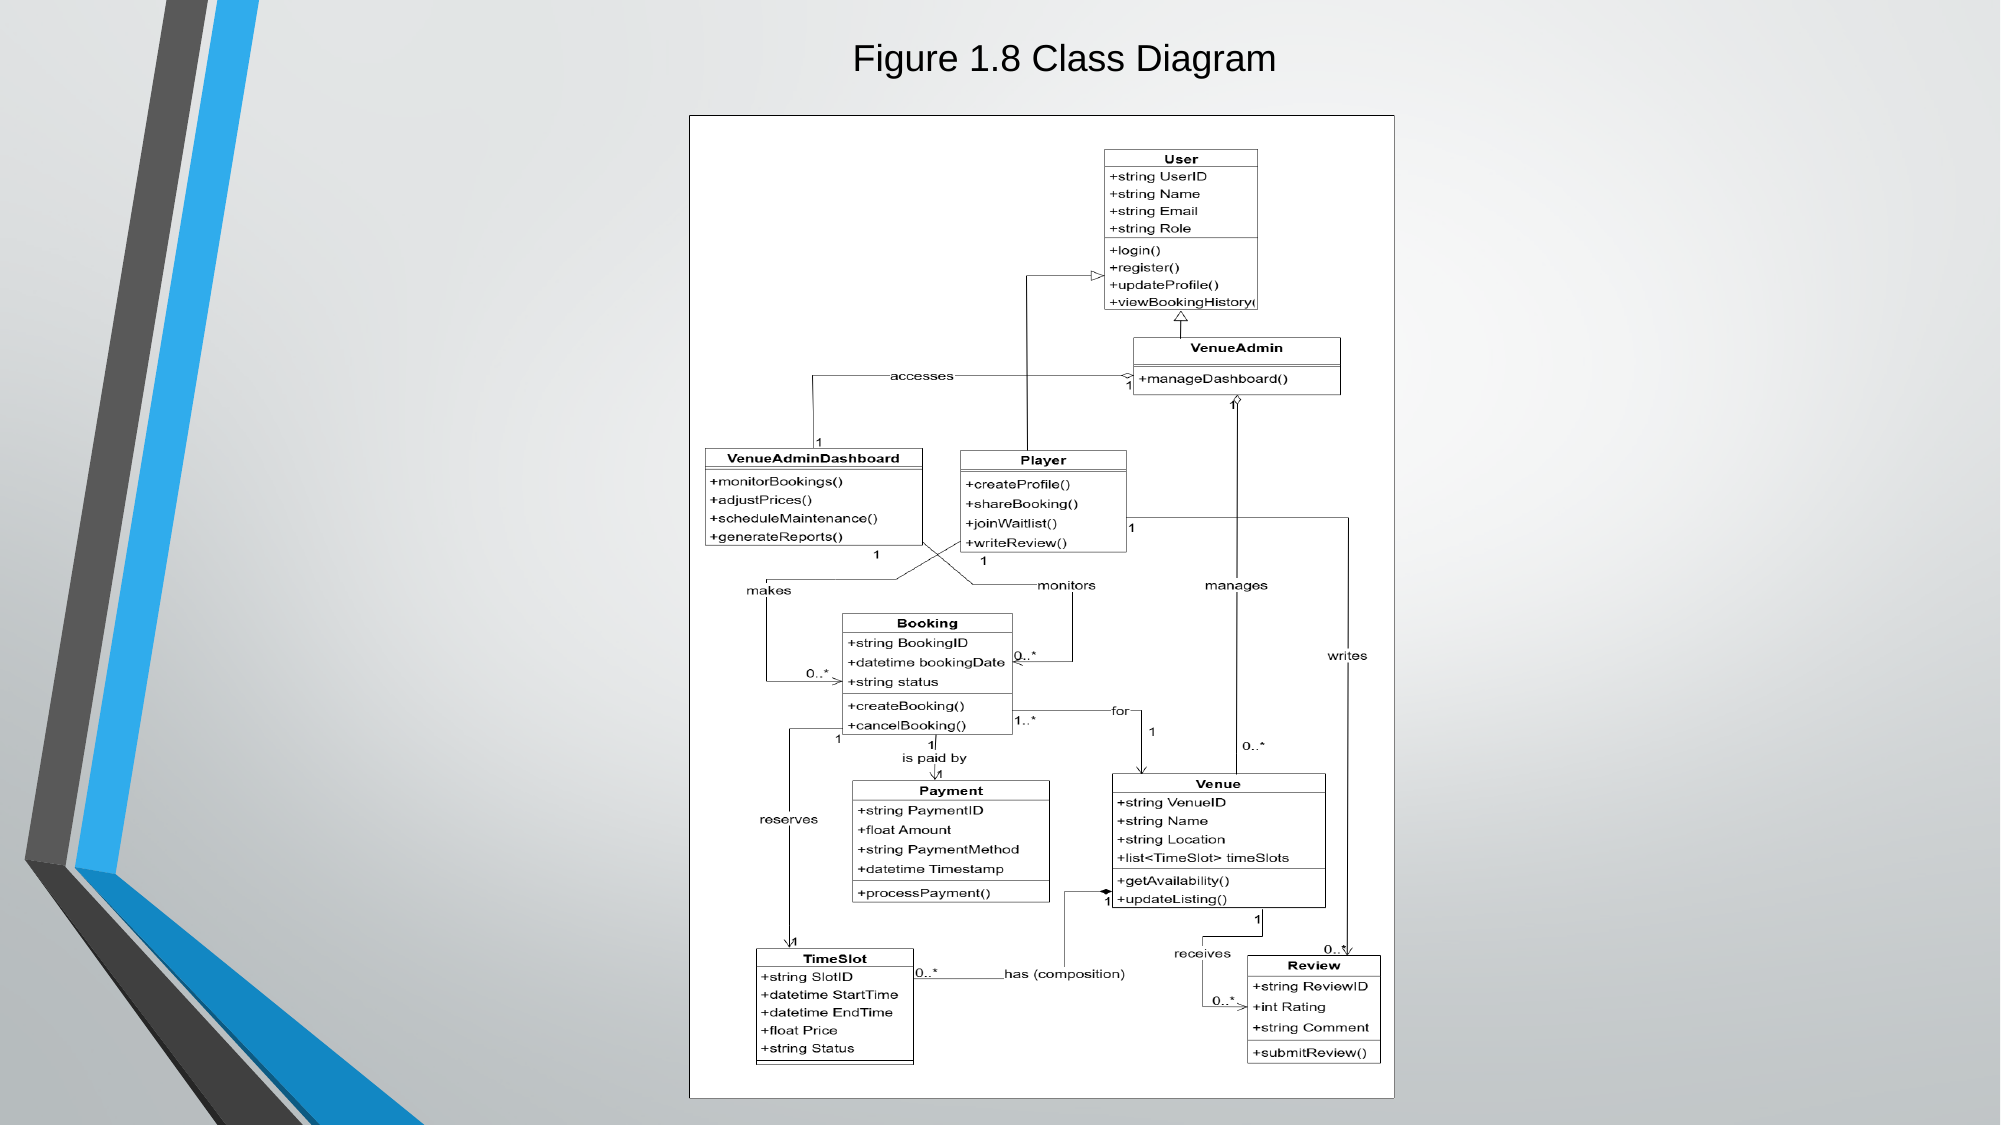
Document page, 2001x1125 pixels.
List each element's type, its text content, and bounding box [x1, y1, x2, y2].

picture [689, 115, 1395, 1099]
text_box Figure 1.8 Class Diagram [837, 26, 2000, 87]
